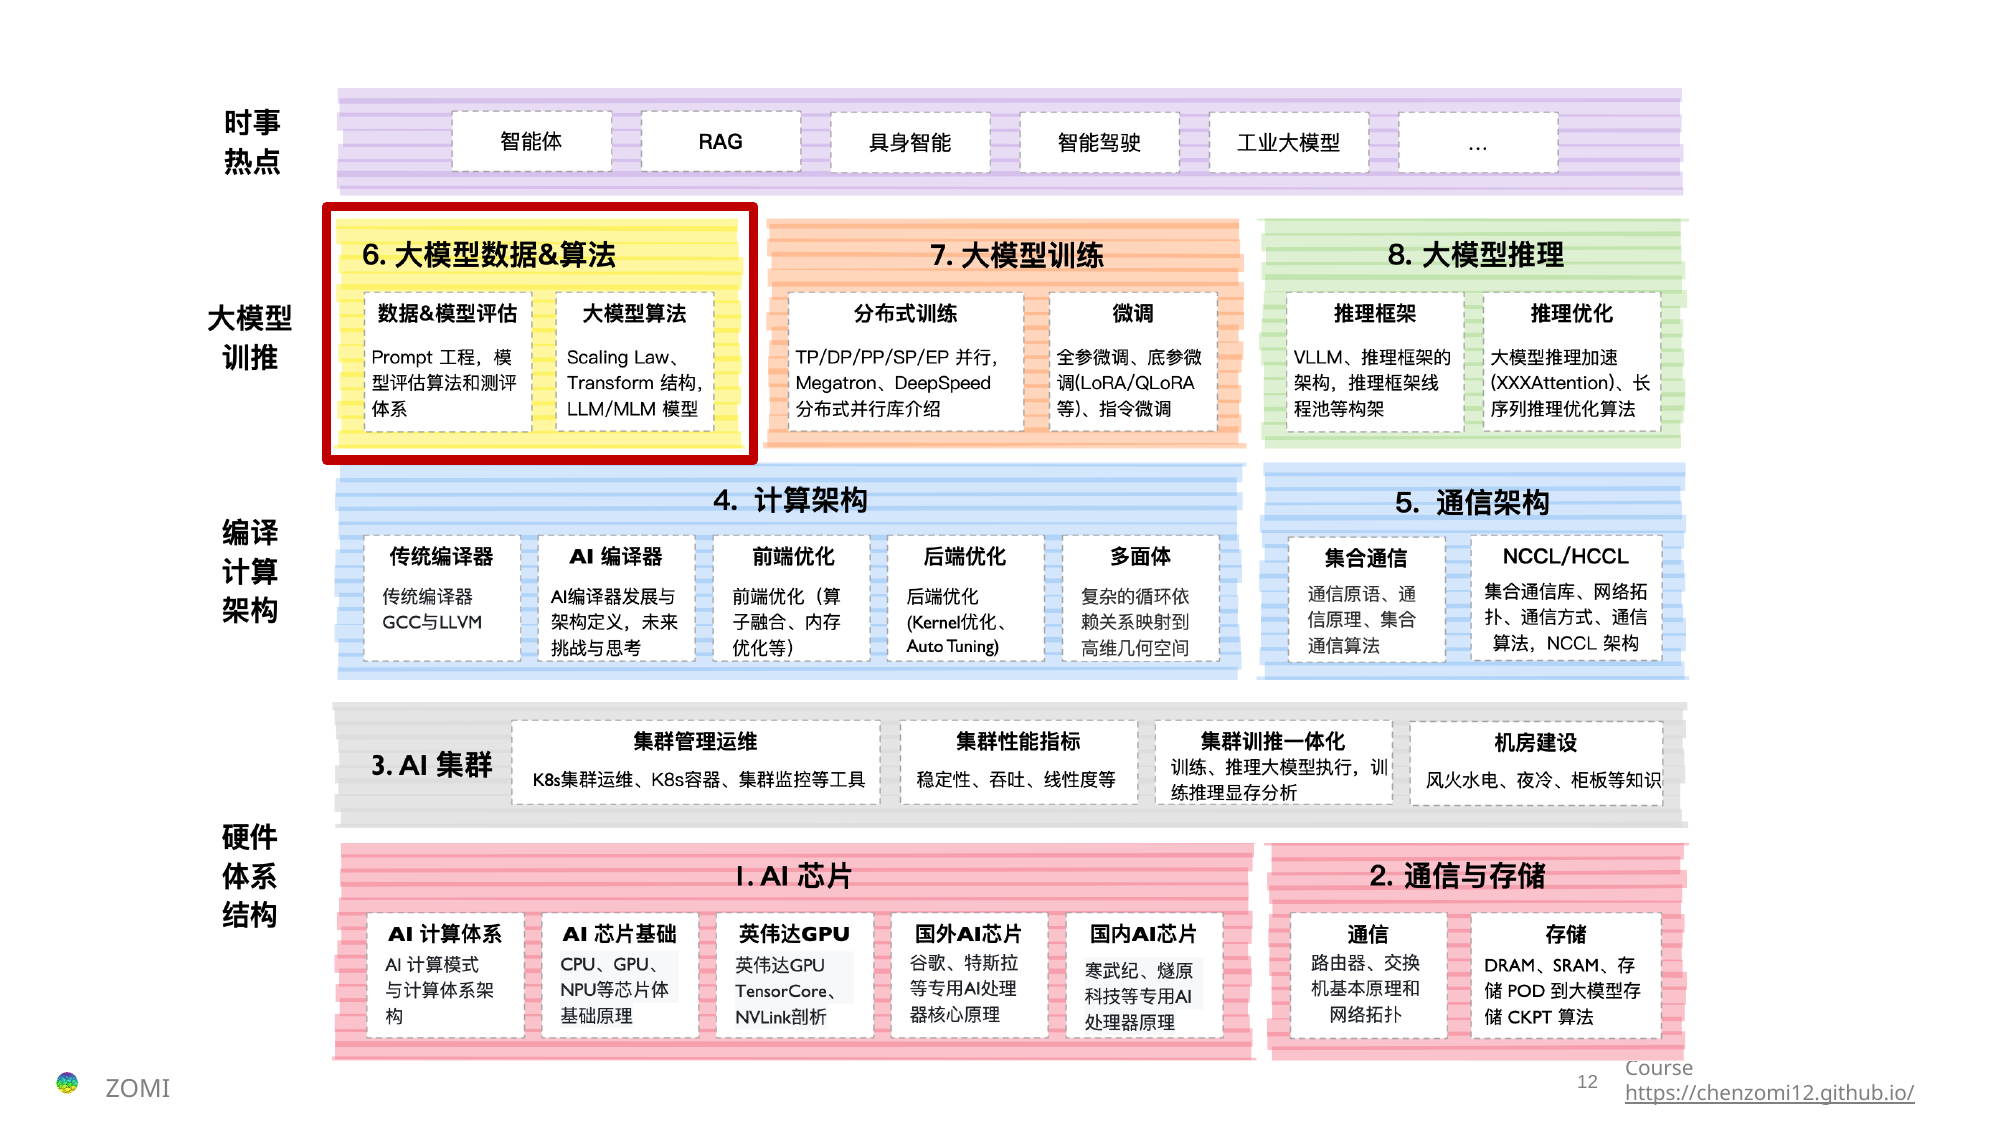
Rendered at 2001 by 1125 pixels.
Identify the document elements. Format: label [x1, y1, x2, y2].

picture [195, 88, 1690, 1061]
picture [57, 1073, 77, 1093]
